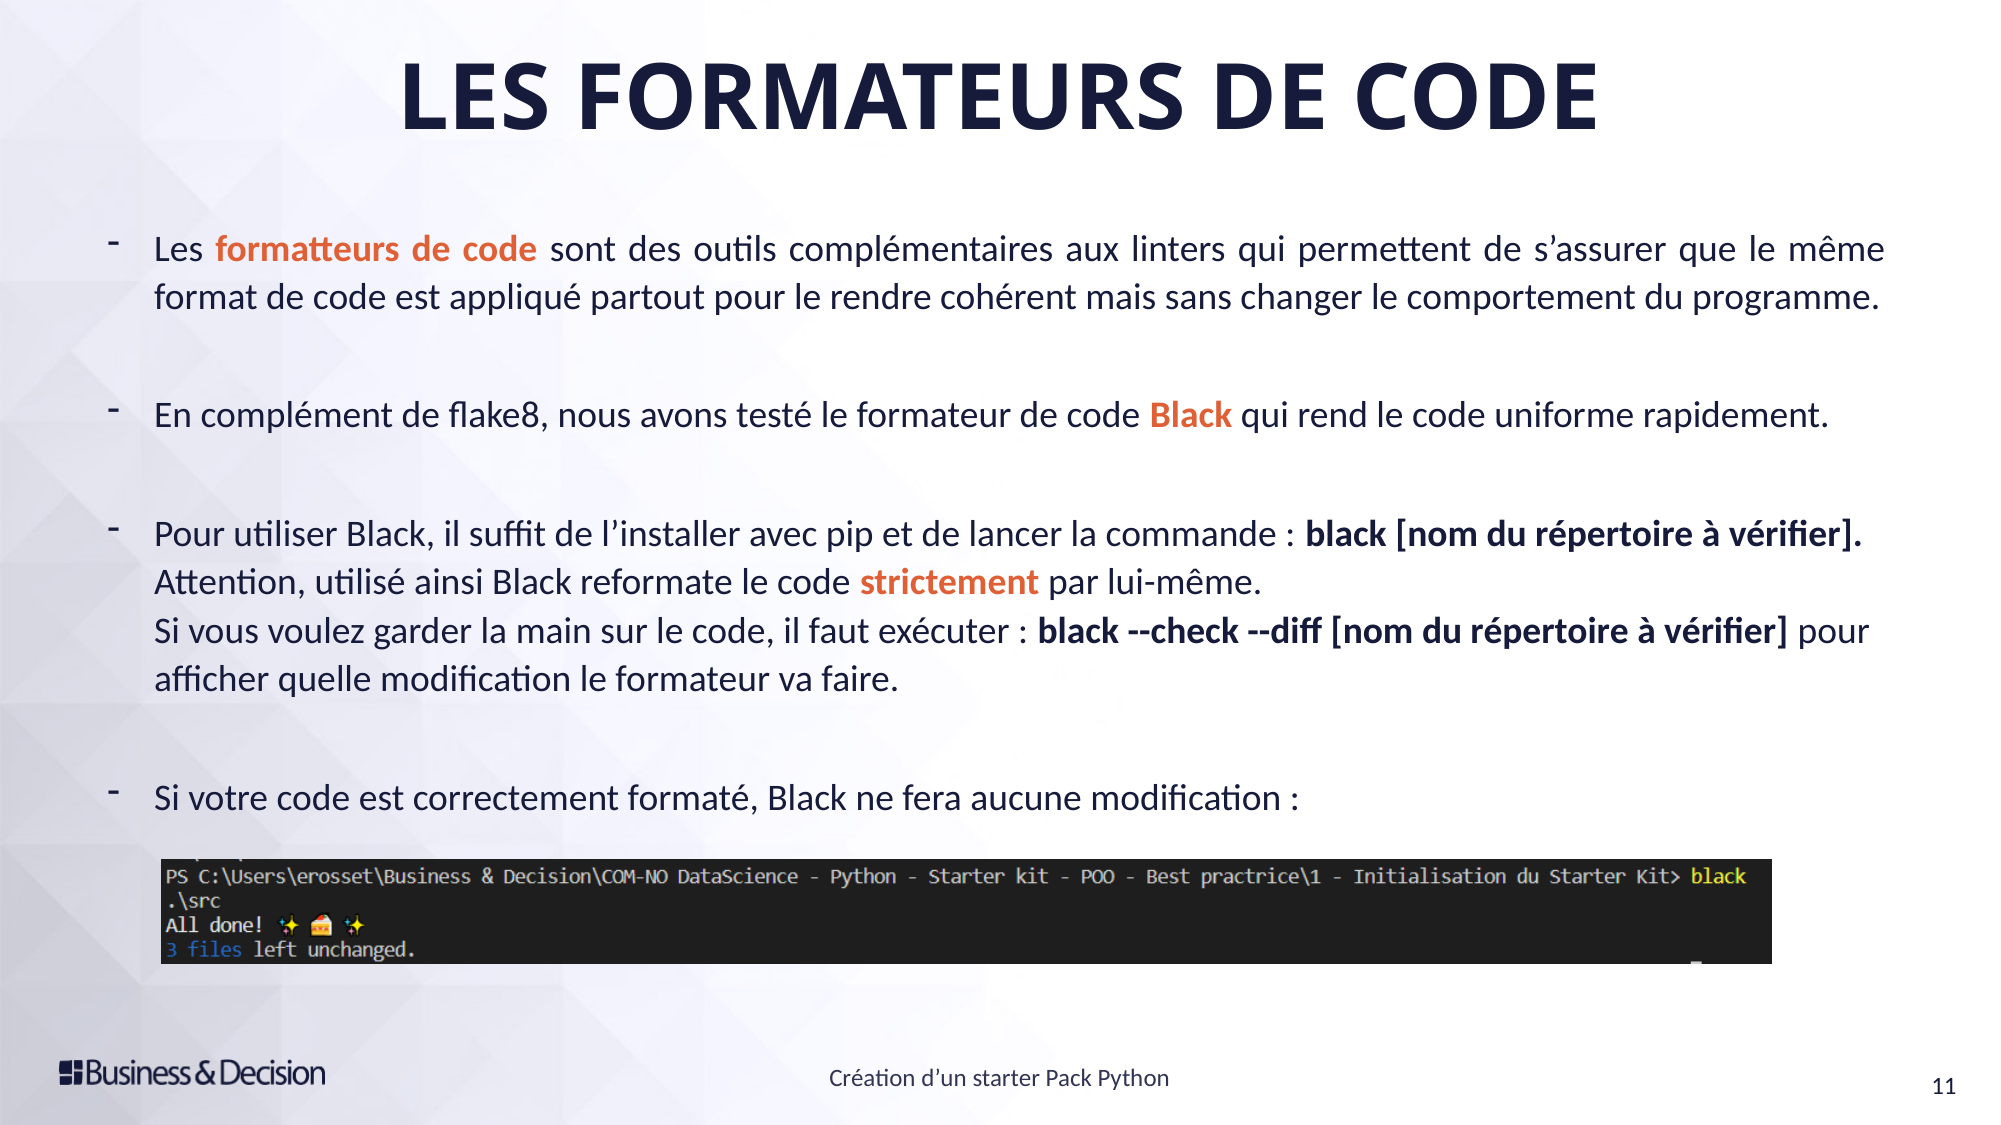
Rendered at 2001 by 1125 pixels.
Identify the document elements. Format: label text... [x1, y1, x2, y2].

footer Création d’un starter Pack Python [662, 1046, 1338, 1107]
text_box Les formatteurs de code sont des outils complémentaires aux linters qui permettent de s’assurer que le même format de code est appliqué partout pour le rendre cohérent mais sans changer le comportement du programme. En complément de flake8, nous avons testé le formateur de code Black qui rend le code uniforme rapidement. Pour utiliser Black, il suffit de l’installer avec pip et de lancer la commande : black [nom du répertoire à vérifier]. Attention, utilisé ainsi Black reformate le code strictement par lui-même. Si vous voulez garder la main sur le code, il faut exécuter : black --check --diff [nom du répertoire à vérifier] pour afficher quelle modification le formateur va faire. Si votre code est correctement formaté, Black ne fera aucune modification : [92, 213, 1902, 825]
slide_number 11 [1521, 1054, 1972, 1115]
text_box Les Formateurs de code [0, 6, 2000, 193]
picture [0, 0, 2001, 1125]
